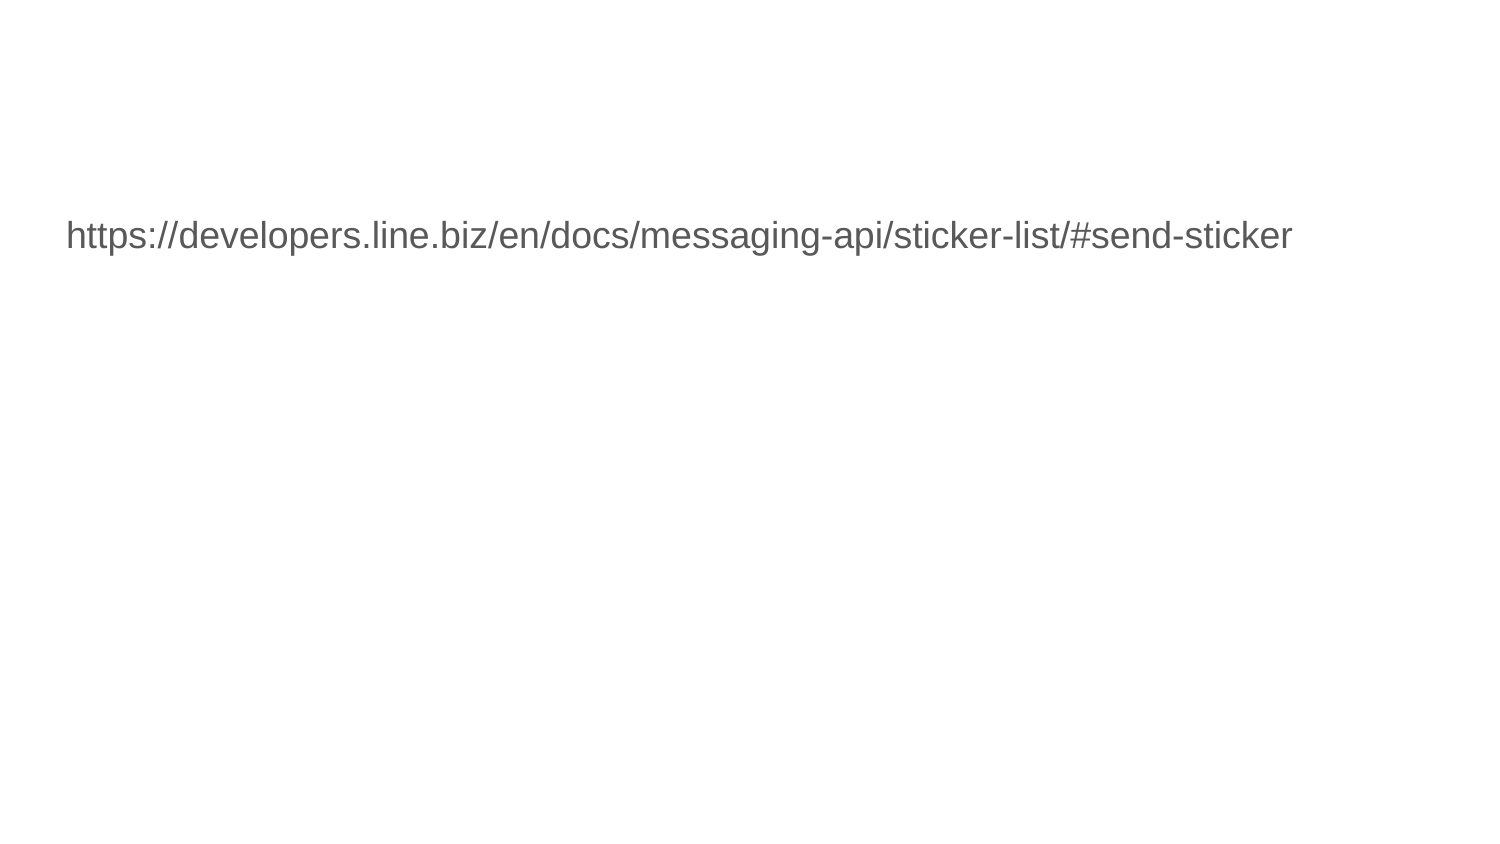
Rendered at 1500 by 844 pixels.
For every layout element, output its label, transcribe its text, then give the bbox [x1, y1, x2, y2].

list https://developers.line.biz/en/docs/messaging-api/sticker-list/#send-sticker [51, 189, 1449, 750]
